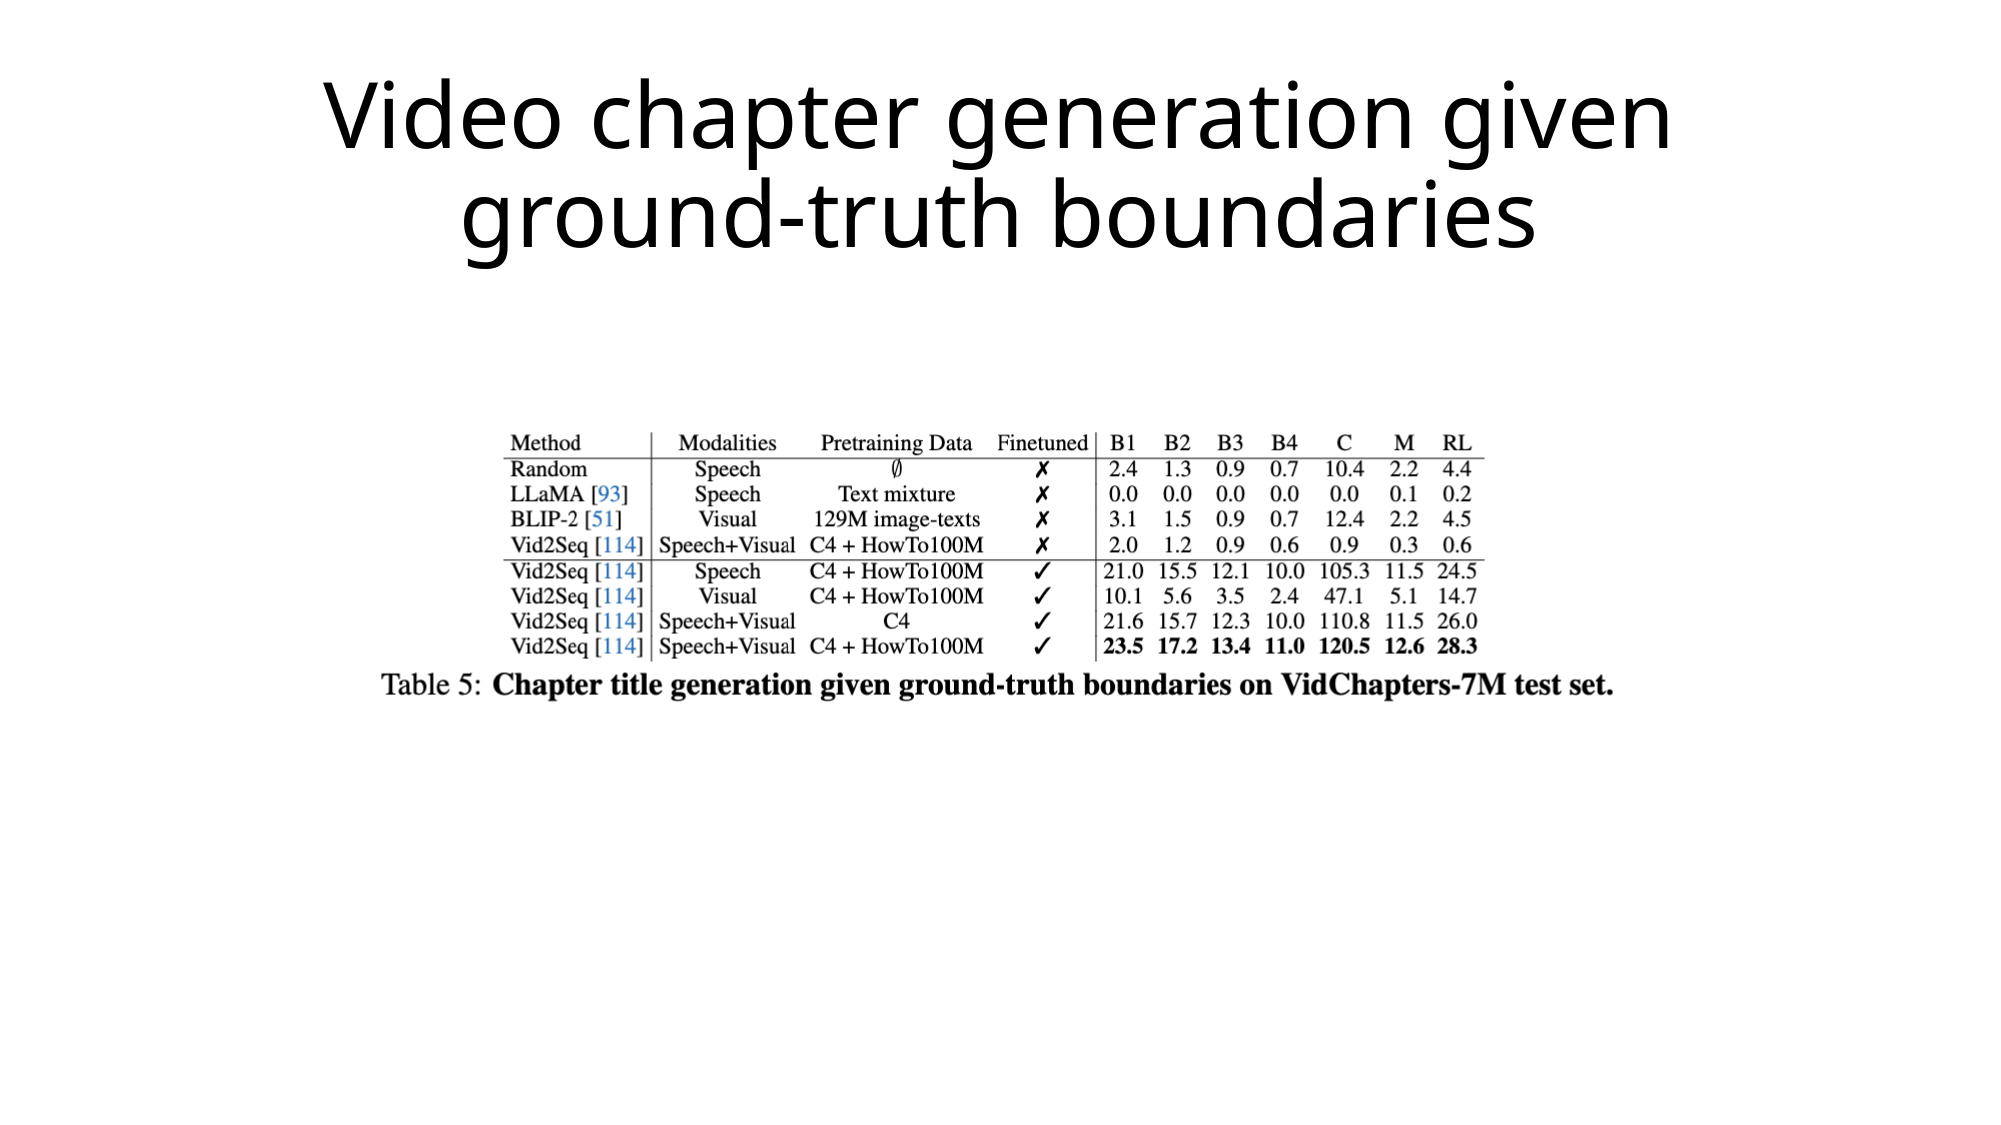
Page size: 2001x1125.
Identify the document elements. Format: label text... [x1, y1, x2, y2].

title Video chapter generation given ground-truth boundaries [137, 59, 1863, 278]
picture [362, 413, 1638, 712]
